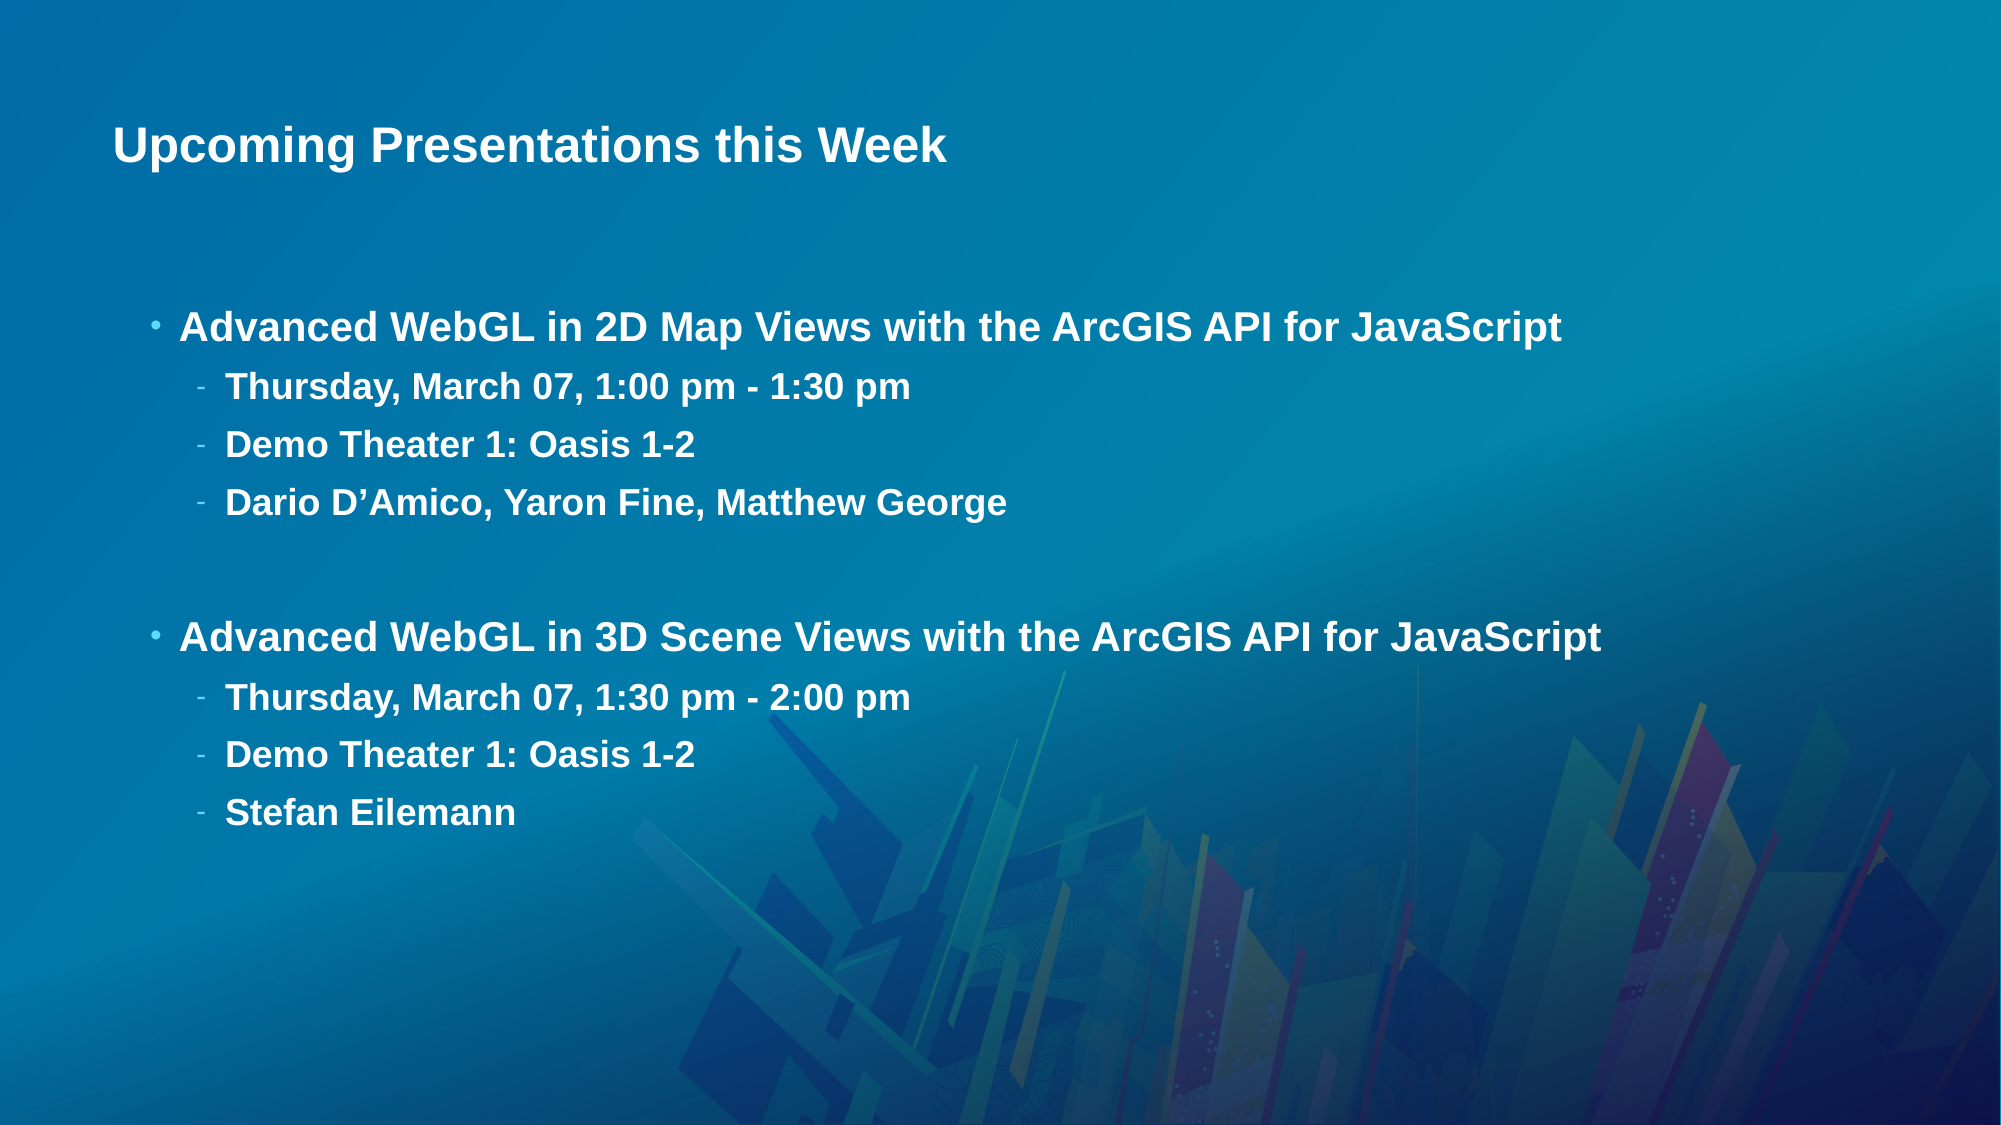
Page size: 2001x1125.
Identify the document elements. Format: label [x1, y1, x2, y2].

text_box [0, 0, 2000, 1125]
